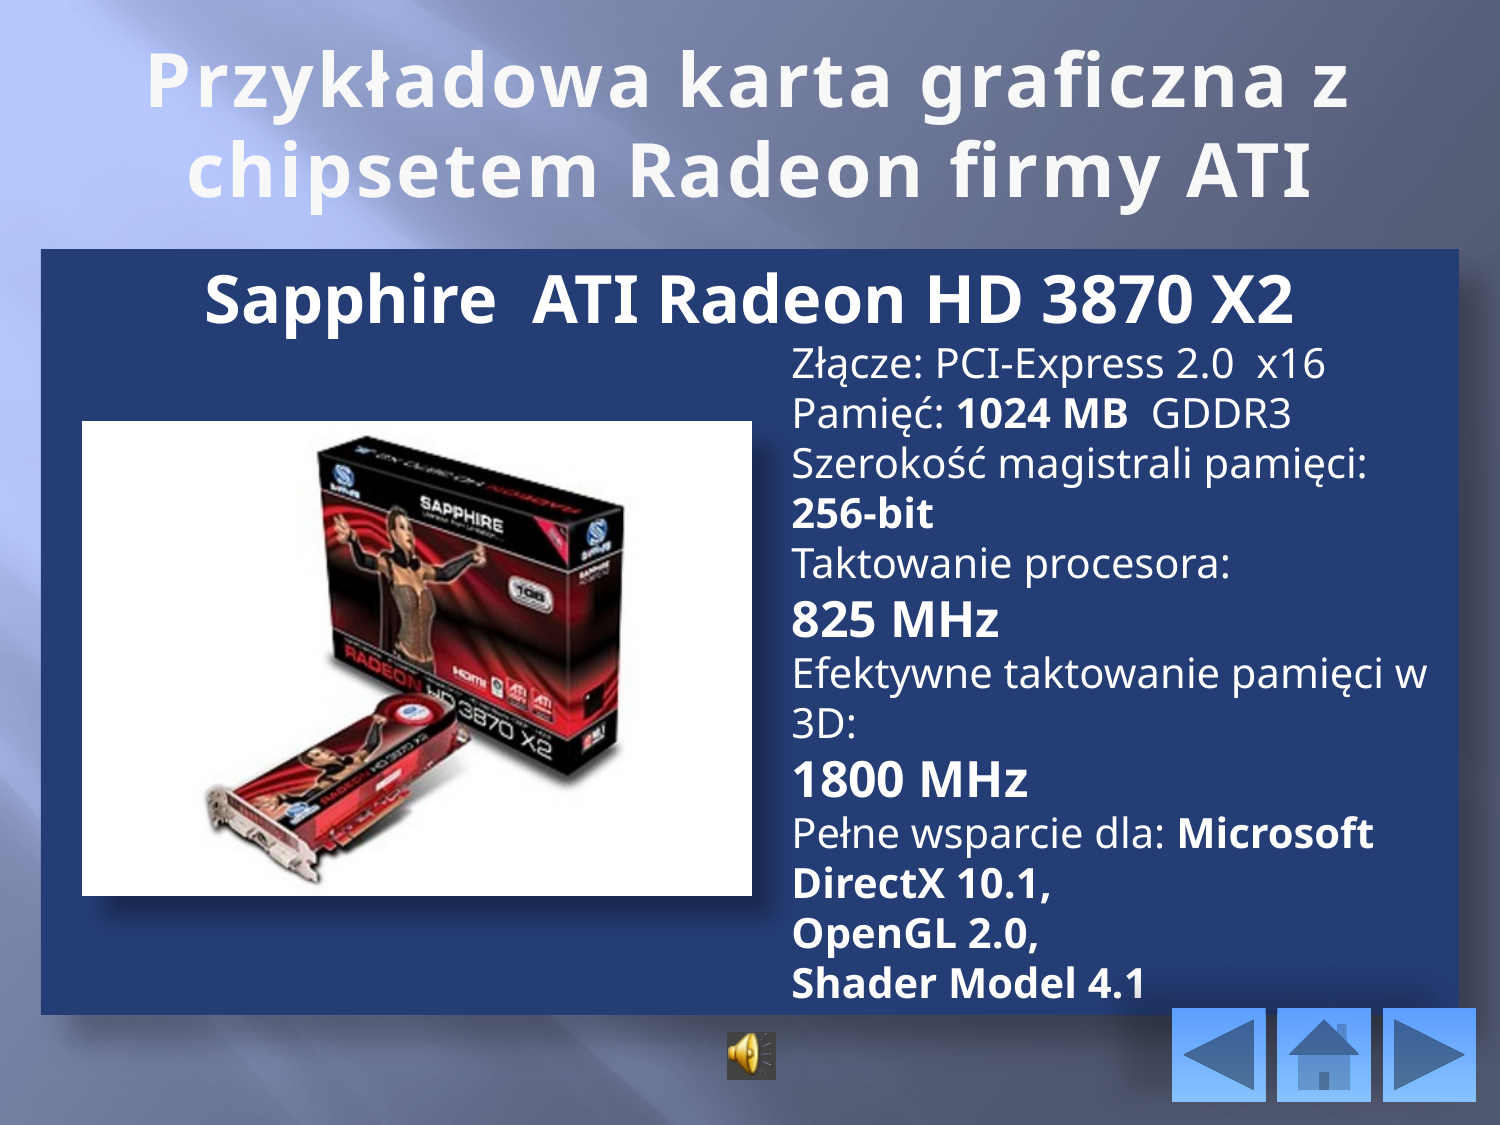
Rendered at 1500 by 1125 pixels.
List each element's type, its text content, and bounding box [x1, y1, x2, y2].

picture [726, 1031, 777, 1082]
text_box Sapphire ATI Radeon HD 3870 X2 Złącze: PCI-Express 2.0 x16 Pamięć: 1024 MB GDDR3 Szerokość magistrali pamięci: 256-bit Taktowanie procesora: 825 MHz Efektywne taktowanie pamięci w 3D: 1800 MHz Pełne wsparcie dla: Microsoft DirectX 10.1, OpenGL 2.0, Shader Model 4.1 [40, 249, 1459, 1015]
picture [81, 421, 752, 897]
text_box [1275, 1006, 1373, 1104]
title Przykładowa karta graficzna z chipsetem Radeon firmy ATI [0, 0, 1500, 247]
text_box [1170, 1006, 1268, 1104]
text_box [1381, 1006, 1479, 1104]
